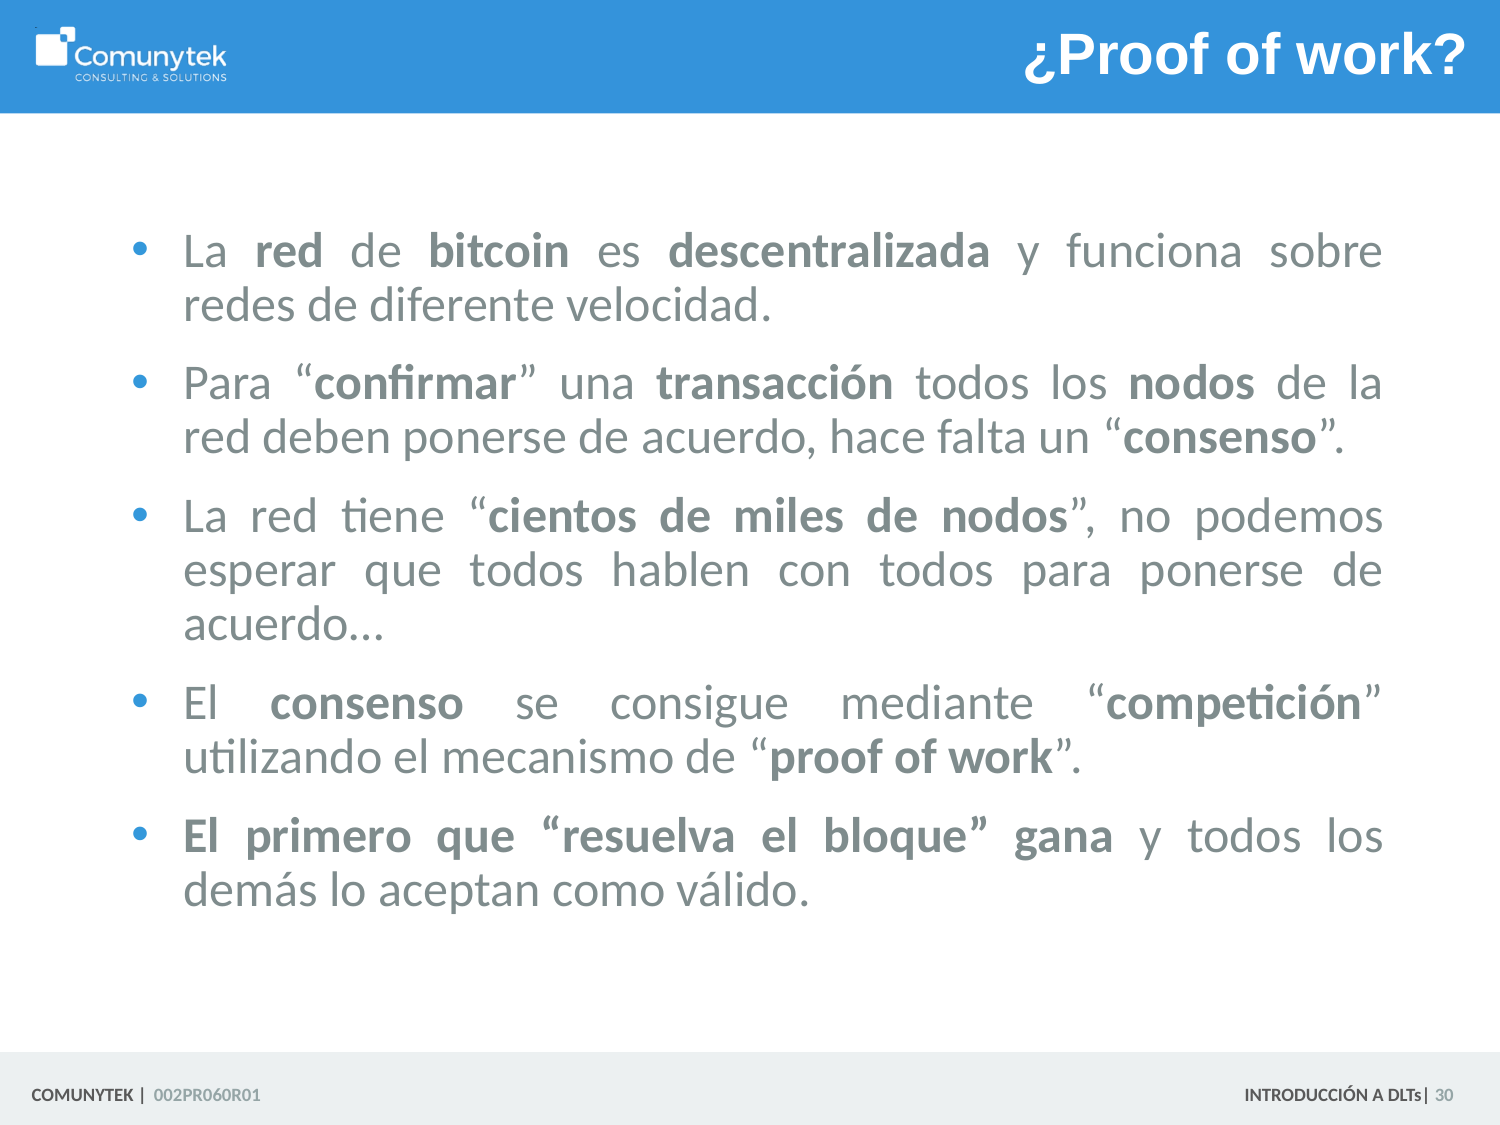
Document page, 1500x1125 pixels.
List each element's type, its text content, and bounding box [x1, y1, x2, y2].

picture [35, 26, 227, 82]
footer 30 [1430, 1070, 1484, 1118]
list La red de bitcoin es descentralizada y funciona sobre redes de diferente velocidad. Para “confirmar” una transacción todos los nodos de la red deben ponerse de acuerdo, hace falta un “consenso”. La red tiene “cientos de miles de nodos”, no podemos esperar que todos hablen con todos para ponerse de acuerdo… El consenso se consigue mediante “competición” utilizando el mecanismo de “proof of work”. El primero que “resuelva el bloque” gana y todos los demás lo aceptan como válido. [81, 216, 1399, 1020]
title ¿Proof of work? [441, 1, 1484, 110]
